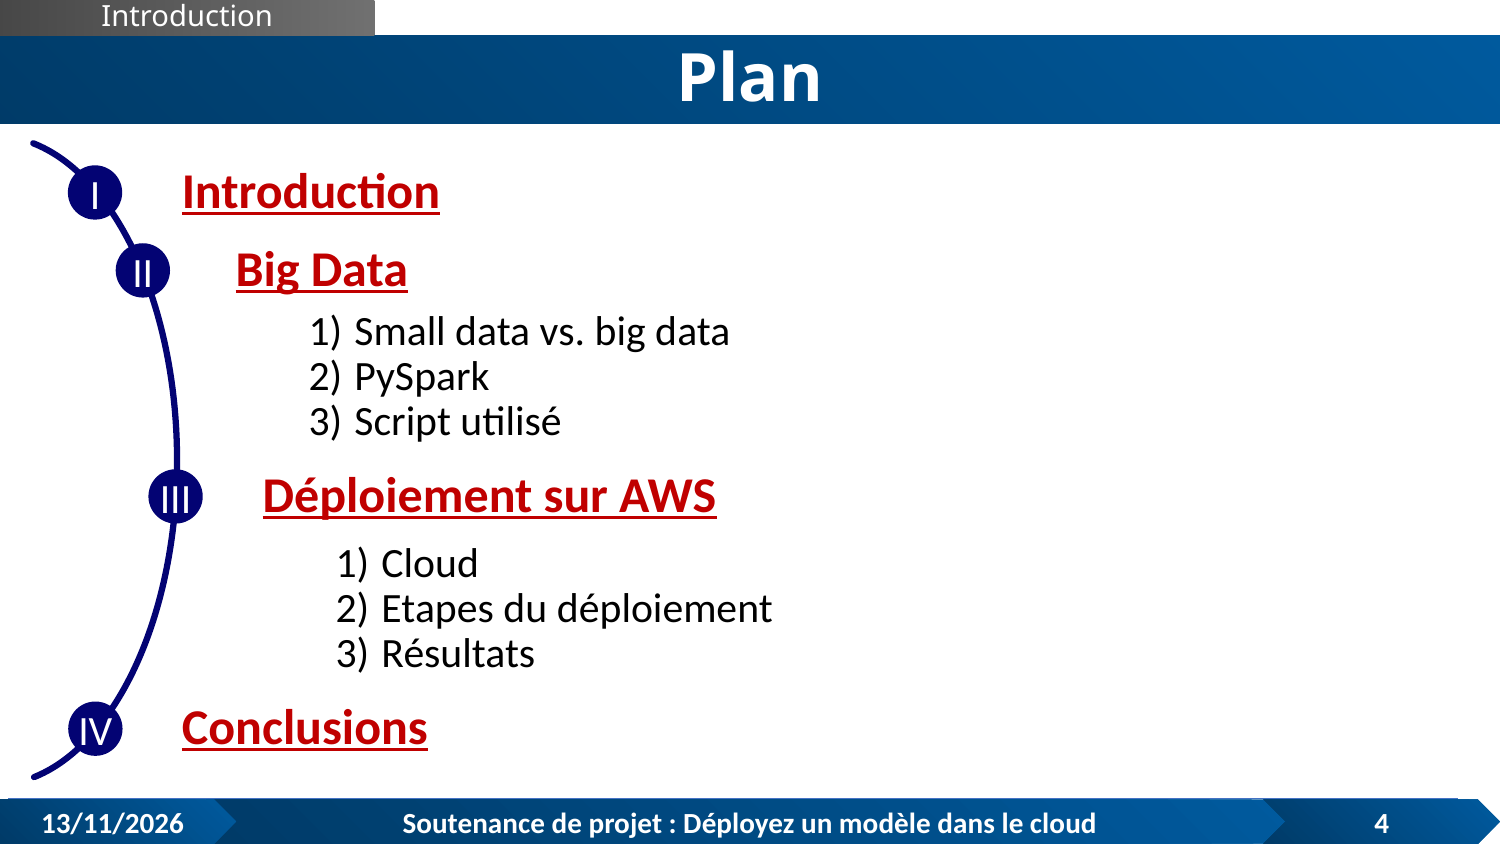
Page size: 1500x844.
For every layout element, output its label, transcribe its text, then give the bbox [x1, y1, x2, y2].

text_box [0, 142, 179, 779]
text_box I [67, 164, 123, 221]
text_box Introduction [0, 0, 375, 36]
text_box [262, 469, 1274, 678]
text_box II [115, 242, 171, 299]
text_box Introduction [181, 165, 1068, 220]
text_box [235, 243, 1201, 446]
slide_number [0, 799, 237, 844]
text_box IV [67, 700, 124, 757]
text_box Conclusions [181, 701, 1068, 756]
title Plan [0, 35, 1500, 124]
text_box III [147, 468, 204, 525]
slide_number 4 [1263, 799, 1500, 844]
